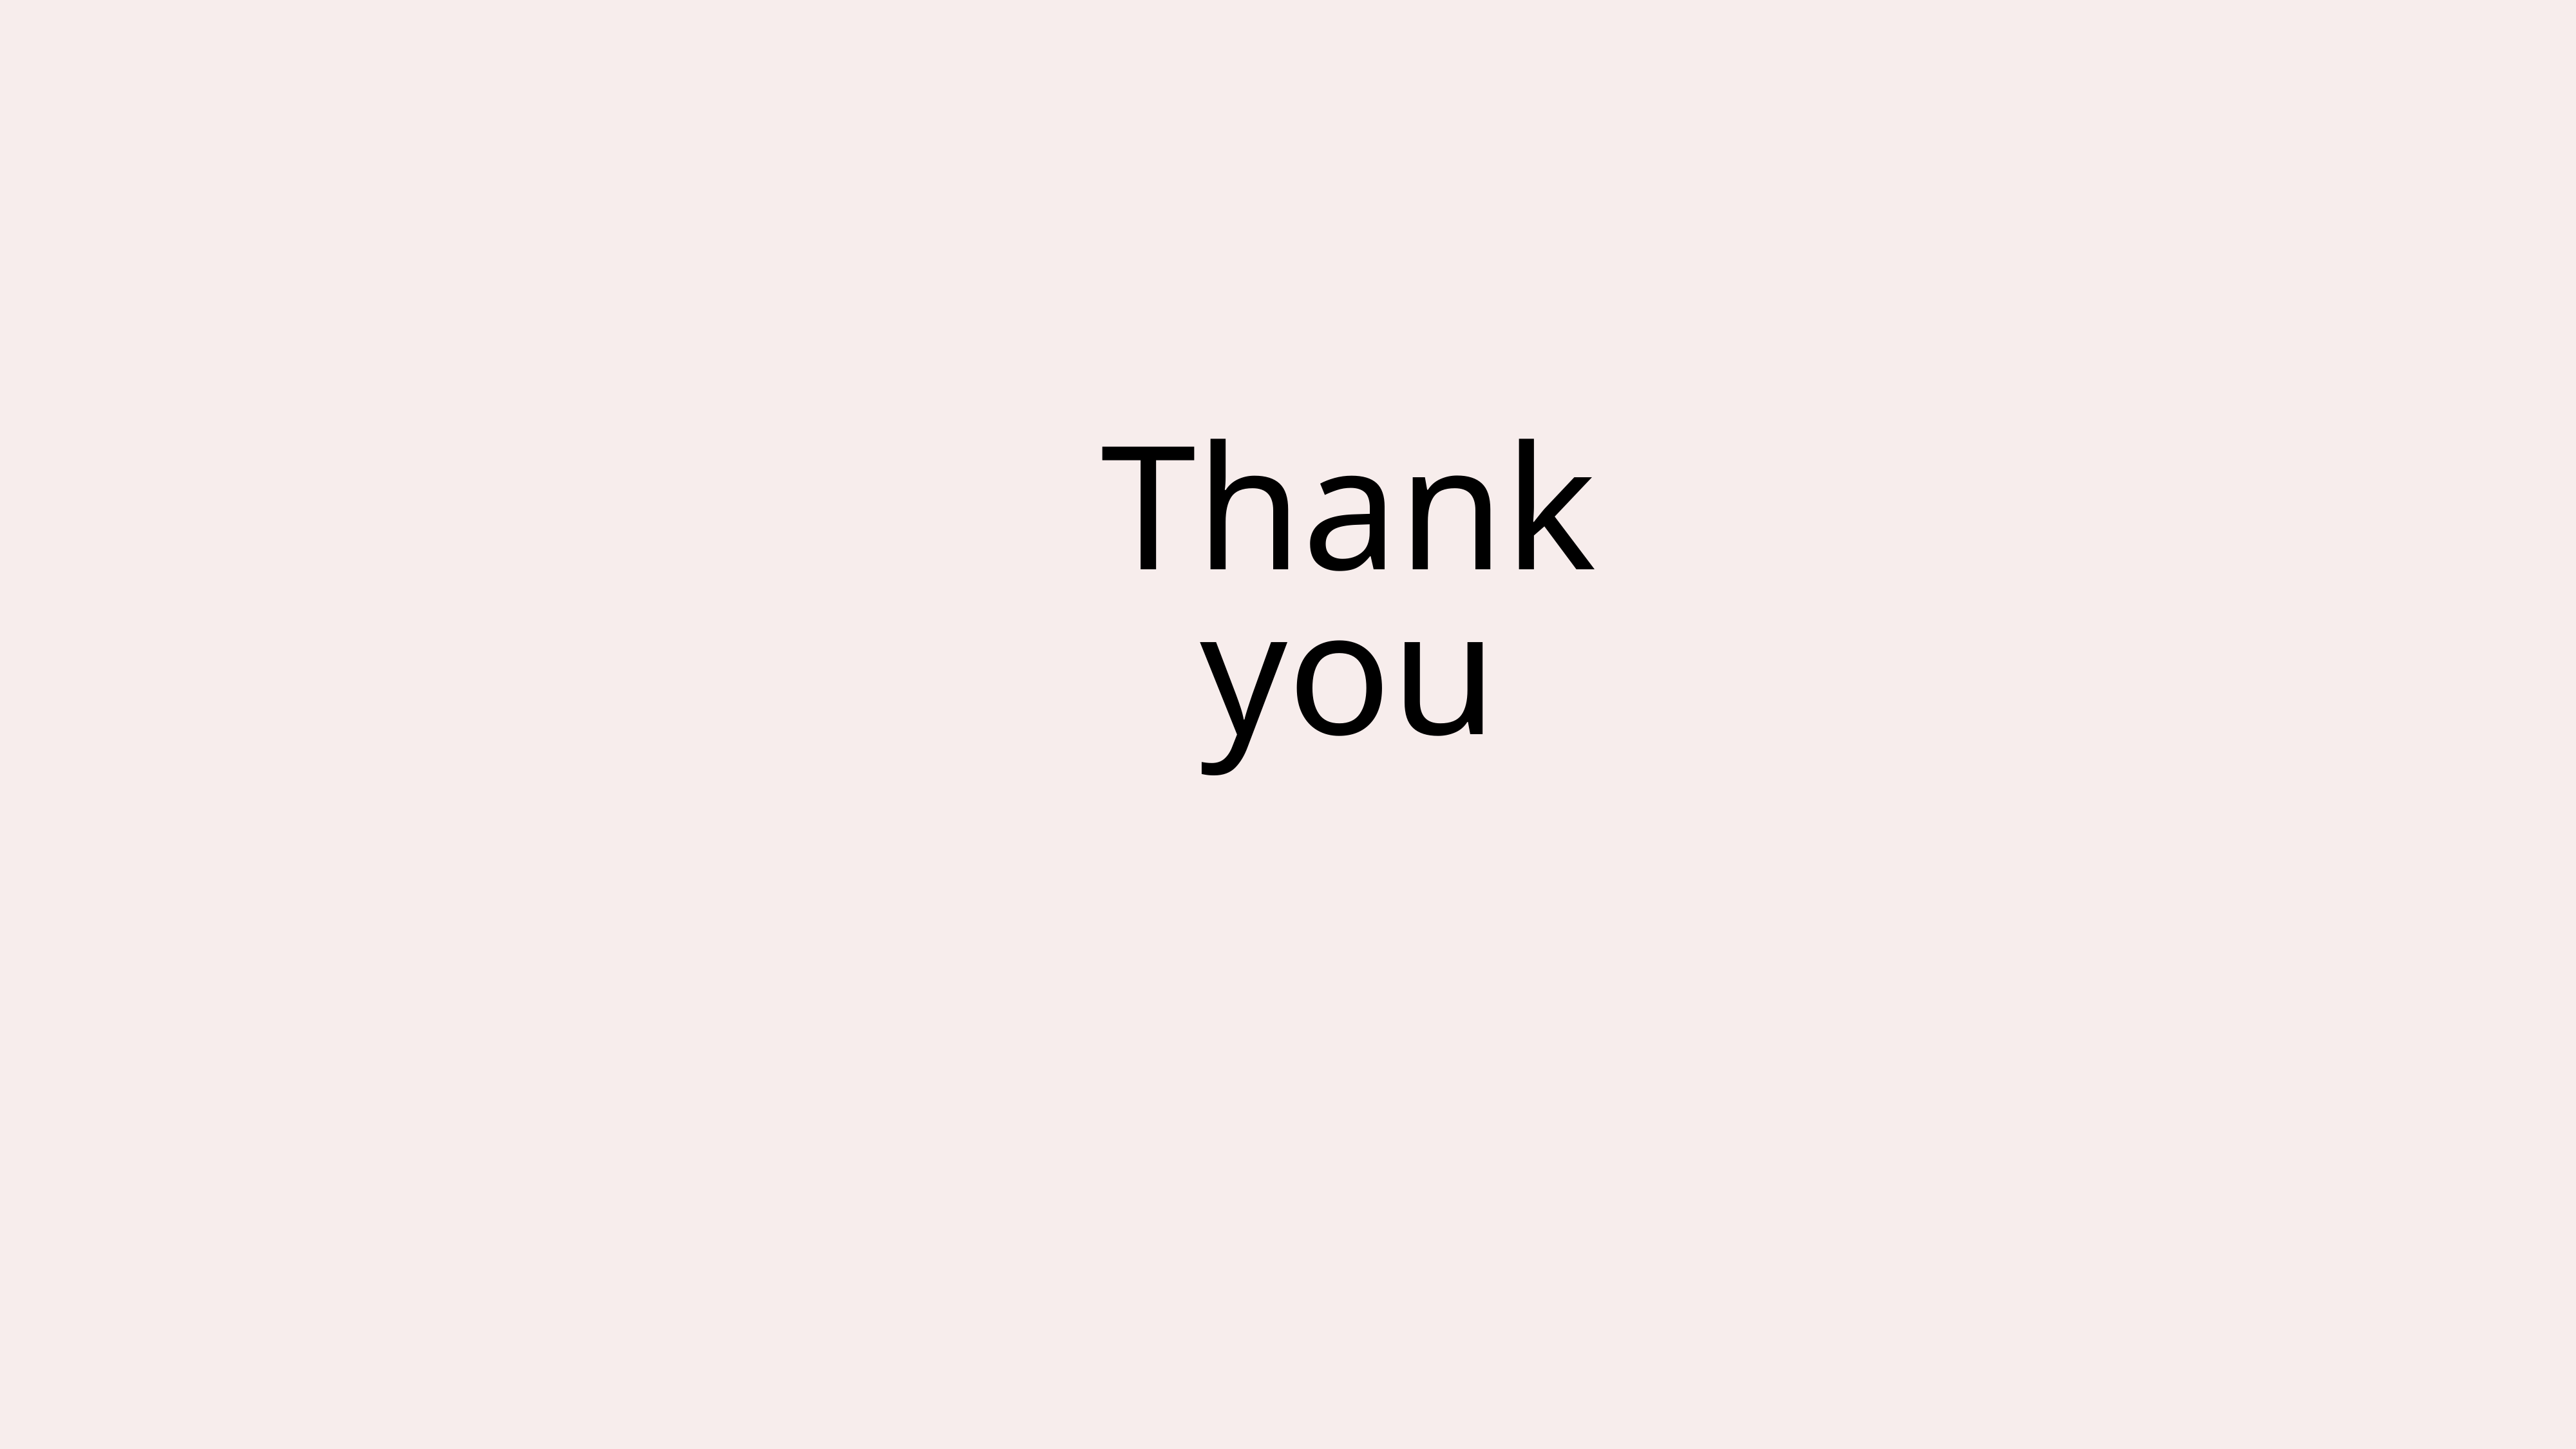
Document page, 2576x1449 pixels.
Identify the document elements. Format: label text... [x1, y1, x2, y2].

text_box Thank you [933, 432, 1765, 773]
